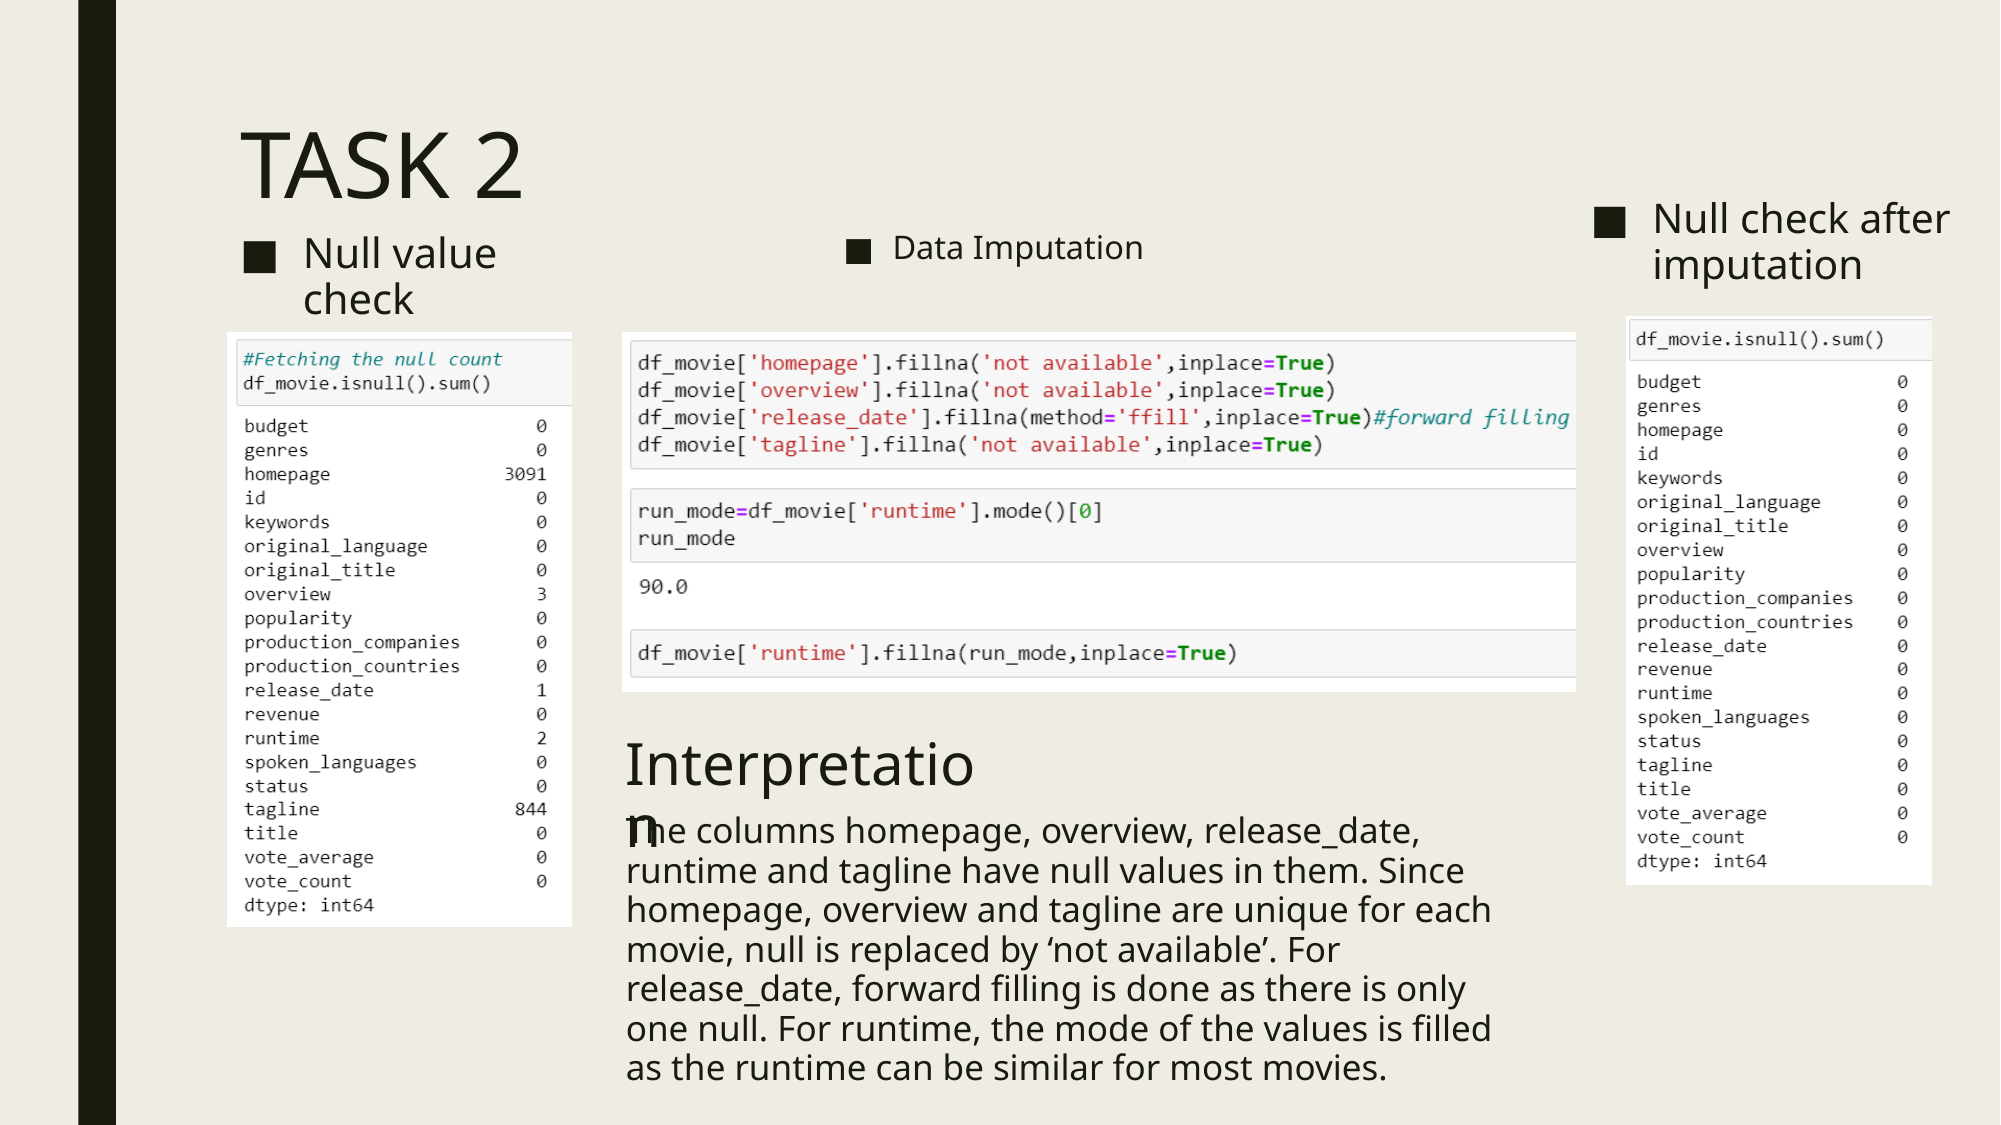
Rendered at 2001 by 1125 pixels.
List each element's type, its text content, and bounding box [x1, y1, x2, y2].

title TASK 2 [225, 112, 1800, 357]
picture [622, 332, 1576, 692]
text_box Null check after imputation [1575, 188, 2000, 297]
picture [1626, 316, 1932, 885]
picture [227, 332, 572, 927]
list Null value check [225, 222, 623, 296]
text_box Data Imputation [828, 222, 1226, 296]
text_box The columns homepage, overview, release_date, runtime and tagline have null values in them. Since homepage, overview and tagline are unique for each movie, null is replaced by ‘not available’. For release_date, forward filling is done as there is only one null. For runtime, the mode of the values is filled as the runtime can be similar for most movies. [610, 804, 1519, 1125]
text_box Interpretation [610, 728, 1017, 822]
